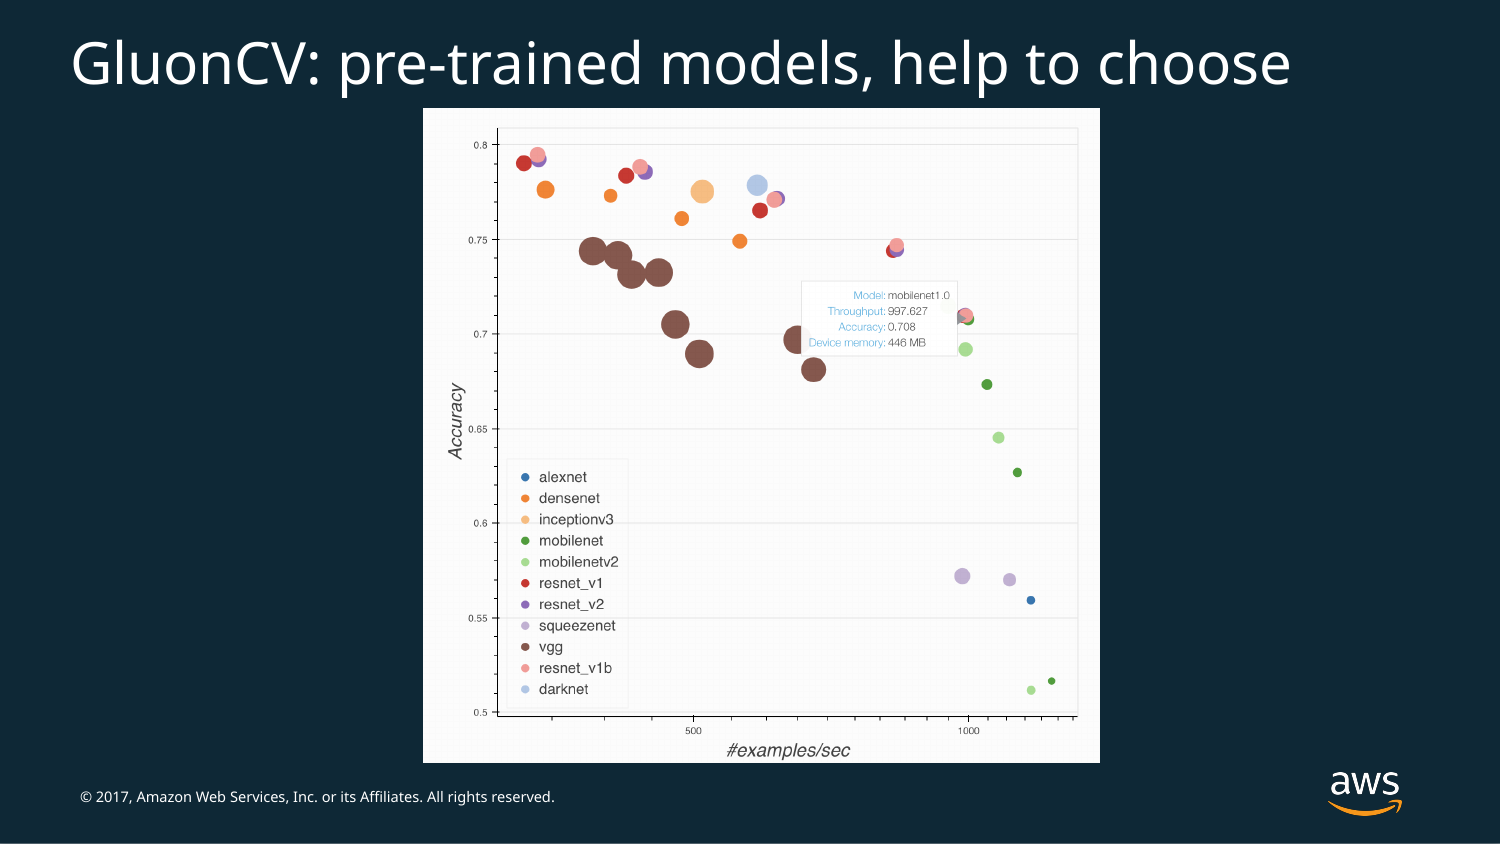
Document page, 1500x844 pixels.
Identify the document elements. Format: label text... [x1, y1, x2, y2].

picture [1328, 772, 1402, 816]
title GluonCV: pre-trained models, help to choose [55, 18, 1402, 109]
picture [423, 108, 1100, 764]
